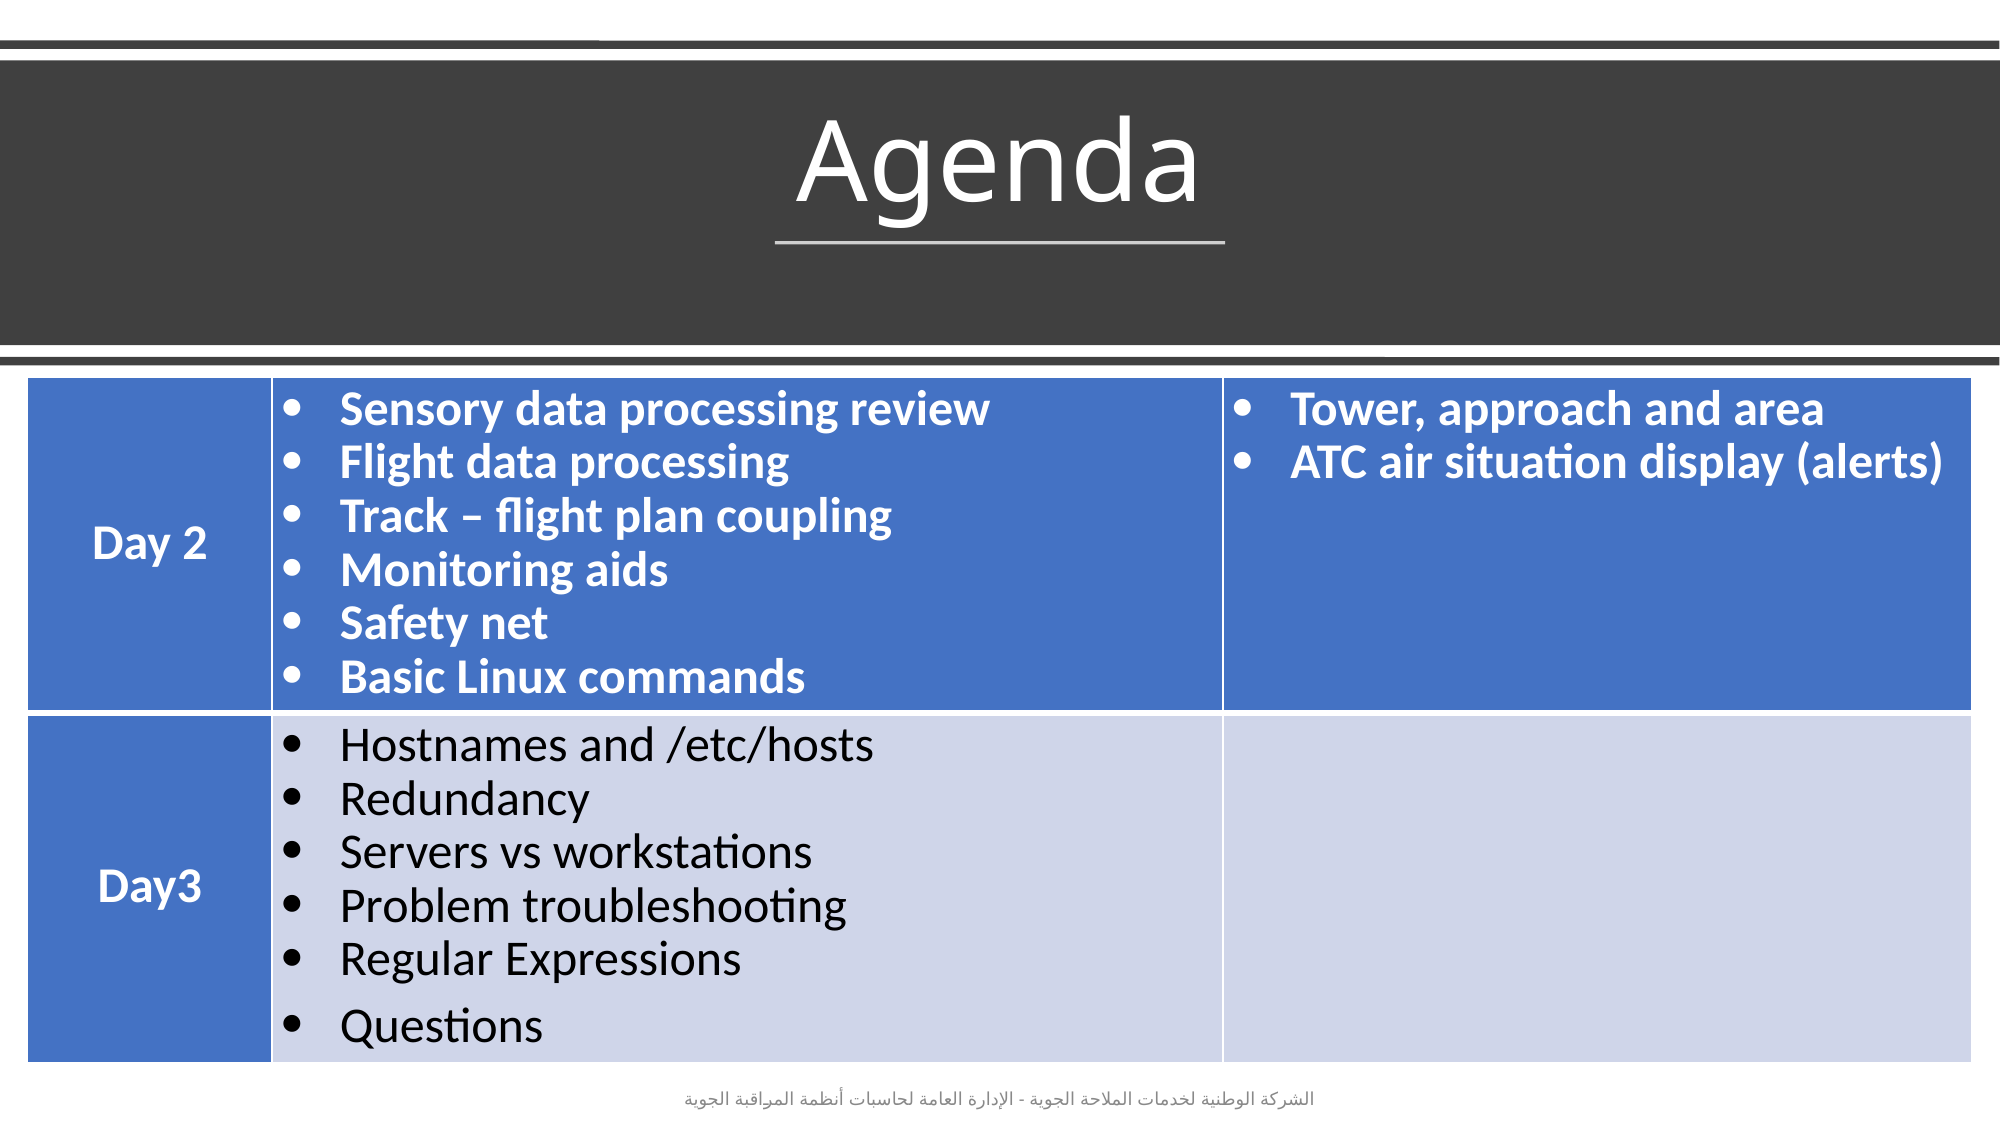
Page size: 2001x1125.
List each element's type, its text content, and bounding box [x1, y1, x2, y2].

table_header Sensory data processing review Flight data processing Track – flight plan coupling Monitoring aids Safety net Basic Linux commands [273, 378, 1222, 710]
text_box Agenda [86, 80, 1914, 233]
table_cell Day3 [28, 716, 271, 1062]
table_cell Hostnames and /etc/hosts Redundancy Servers vs workstations Problem troubleshooting Regular Expressions Questions [273, 716, 1222, 1062]
table_cell [1224, 716, 1971, 1062]
footer الشركة الوطنية لخدمات الملاحة الجوية - الإدارة العامة لحاسبات أنظمة المراقبة الجوية [662, 1069, 1338, 1125]
table_header Day 2 [28, 378, 271, 710]
table_header Tower, approach and area ATC air situation display (alerts) [1224, 378, 1971, 710]
text_box [0, 59, 2000, 346]
